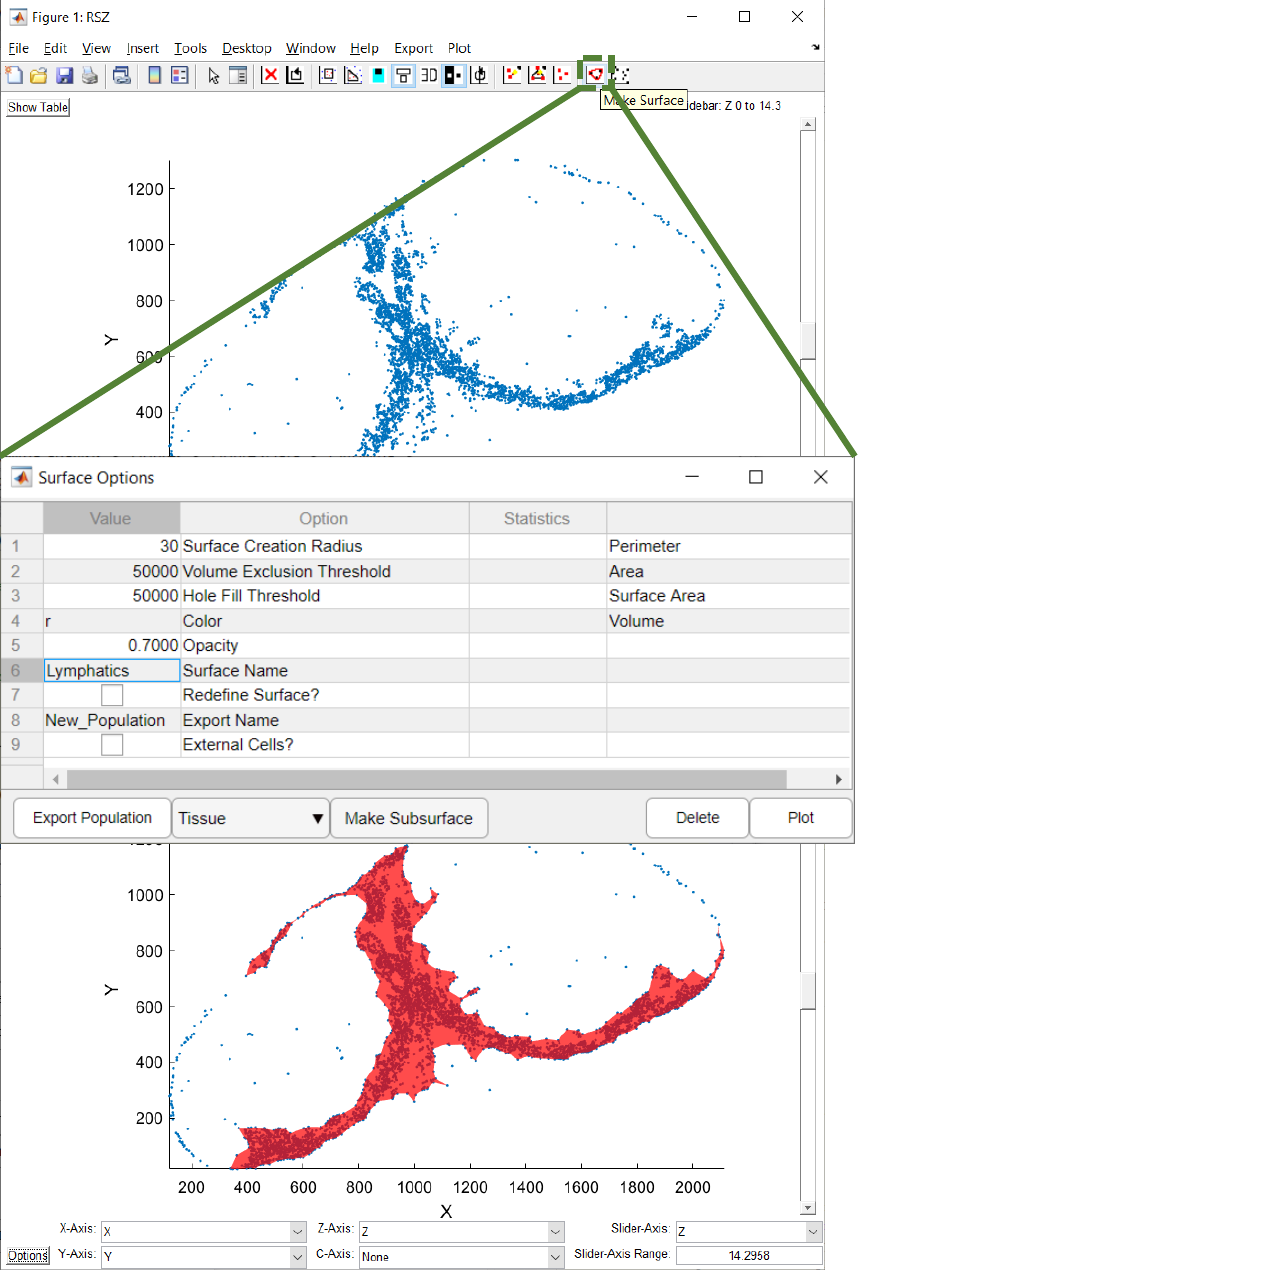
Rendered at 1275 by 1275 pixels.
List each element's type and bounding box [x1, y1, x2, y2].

text_box [611, 88, 855, 457]
text_box [0, 88, 580, 457]
picture [0, 0, 855, 1270]
